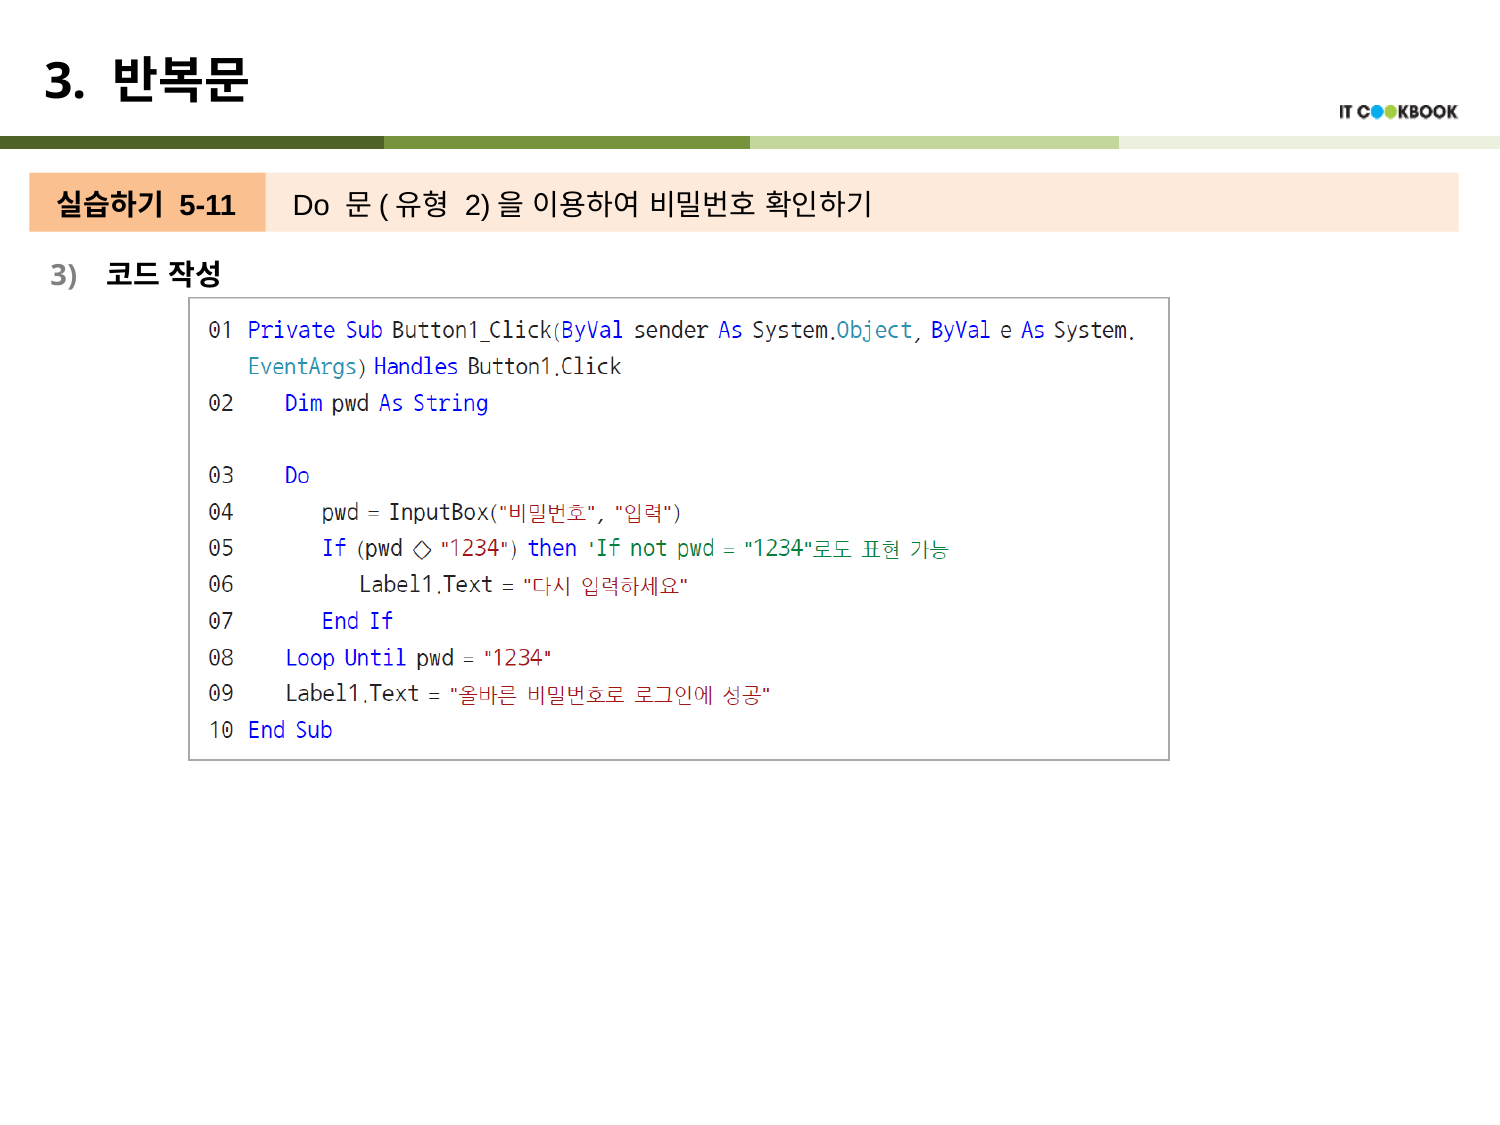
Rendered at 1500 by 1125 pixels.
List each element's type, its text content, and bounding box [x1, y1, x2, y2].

picture [182, 289, 1176, 766]
title 3. 반복문 [29, 32, 1312, 124]
picture [1340, 105, 1459, 120]
list 코드 작성 [35, 231, 1465, 1095]
text_box Do 문(유형 2)을 이용하여 비밀번호 확인하기 [277, 144, 739, 263]
text_box 실습하기 5-11 [41, 144, 248, 263]
